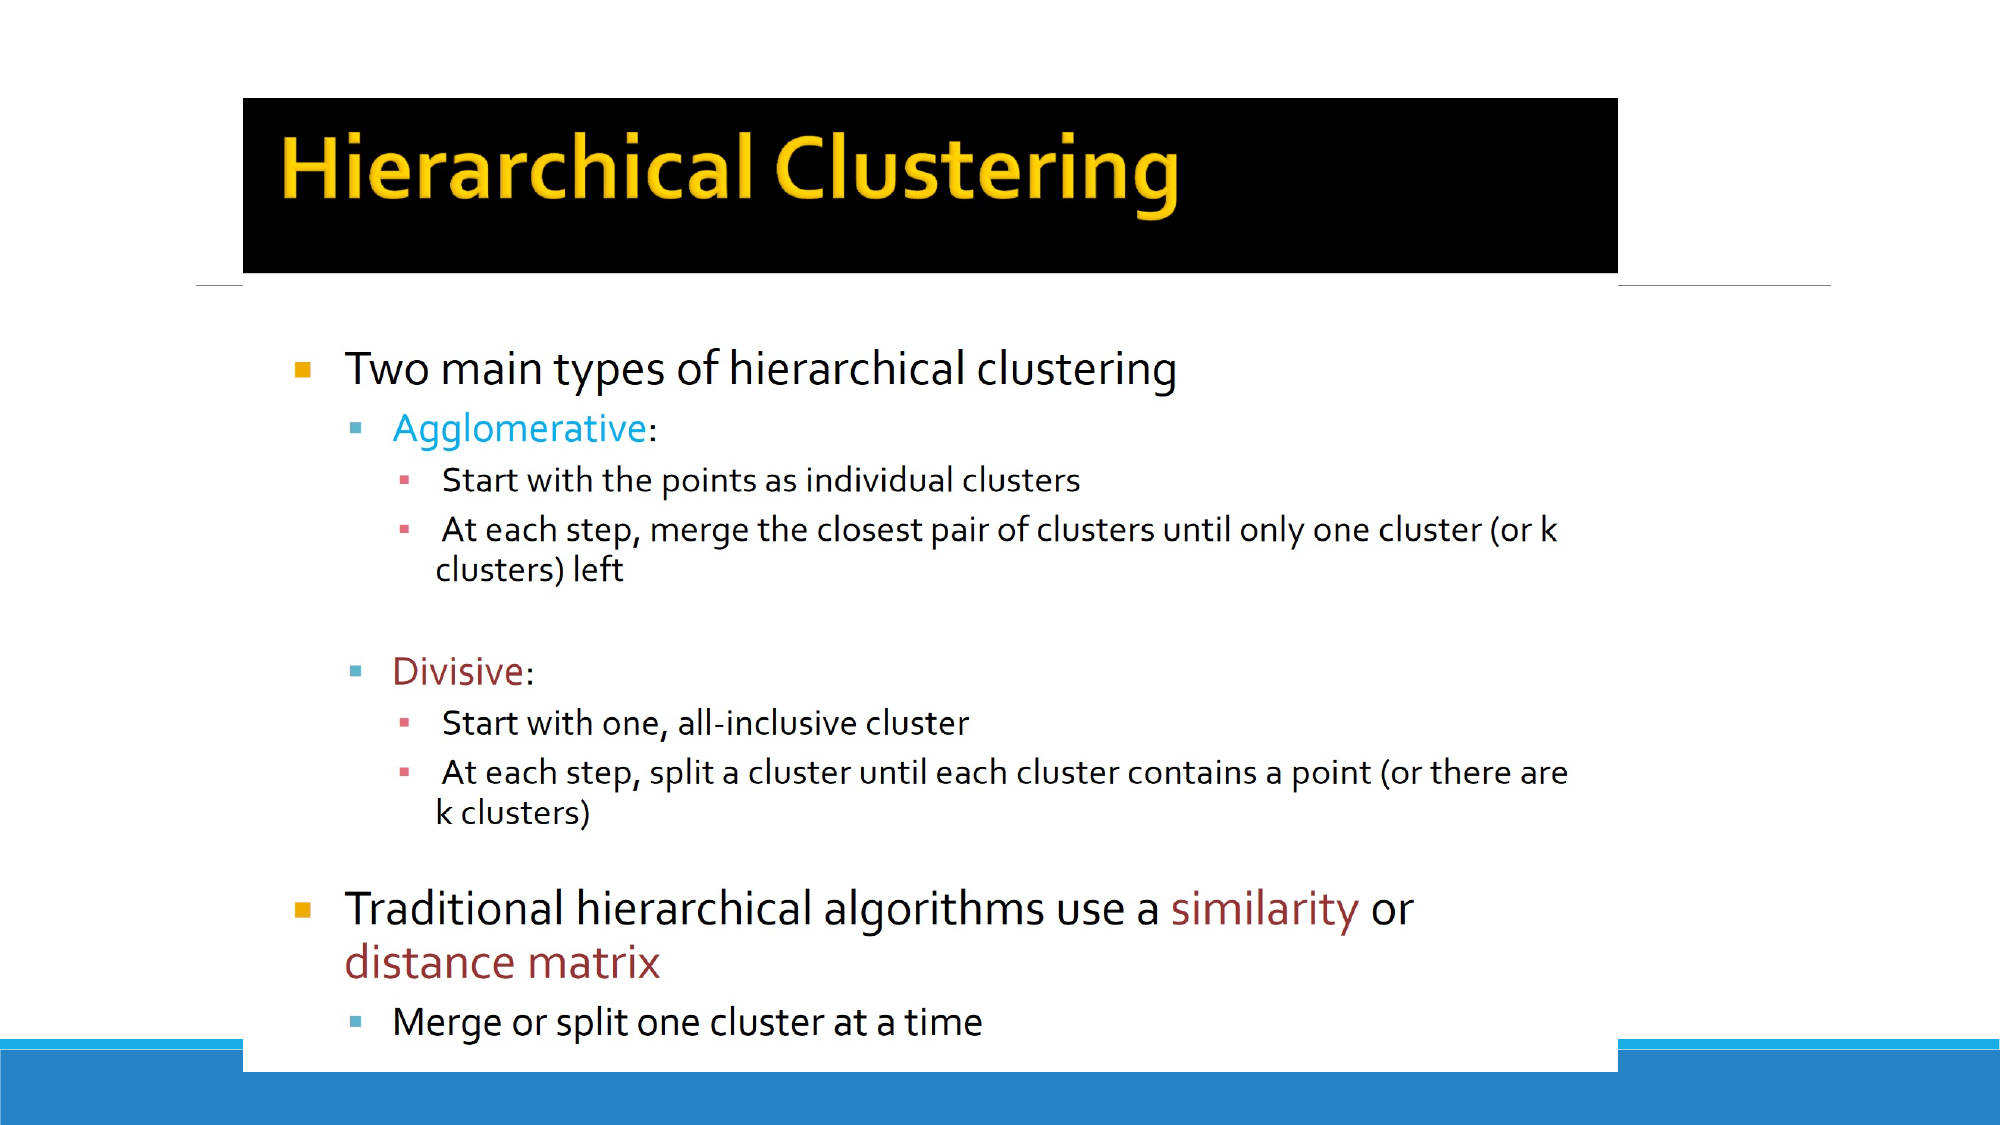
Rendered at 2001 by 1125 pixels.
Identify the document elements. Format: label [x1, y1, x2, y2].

list [242, 97, 1619, 1072]
